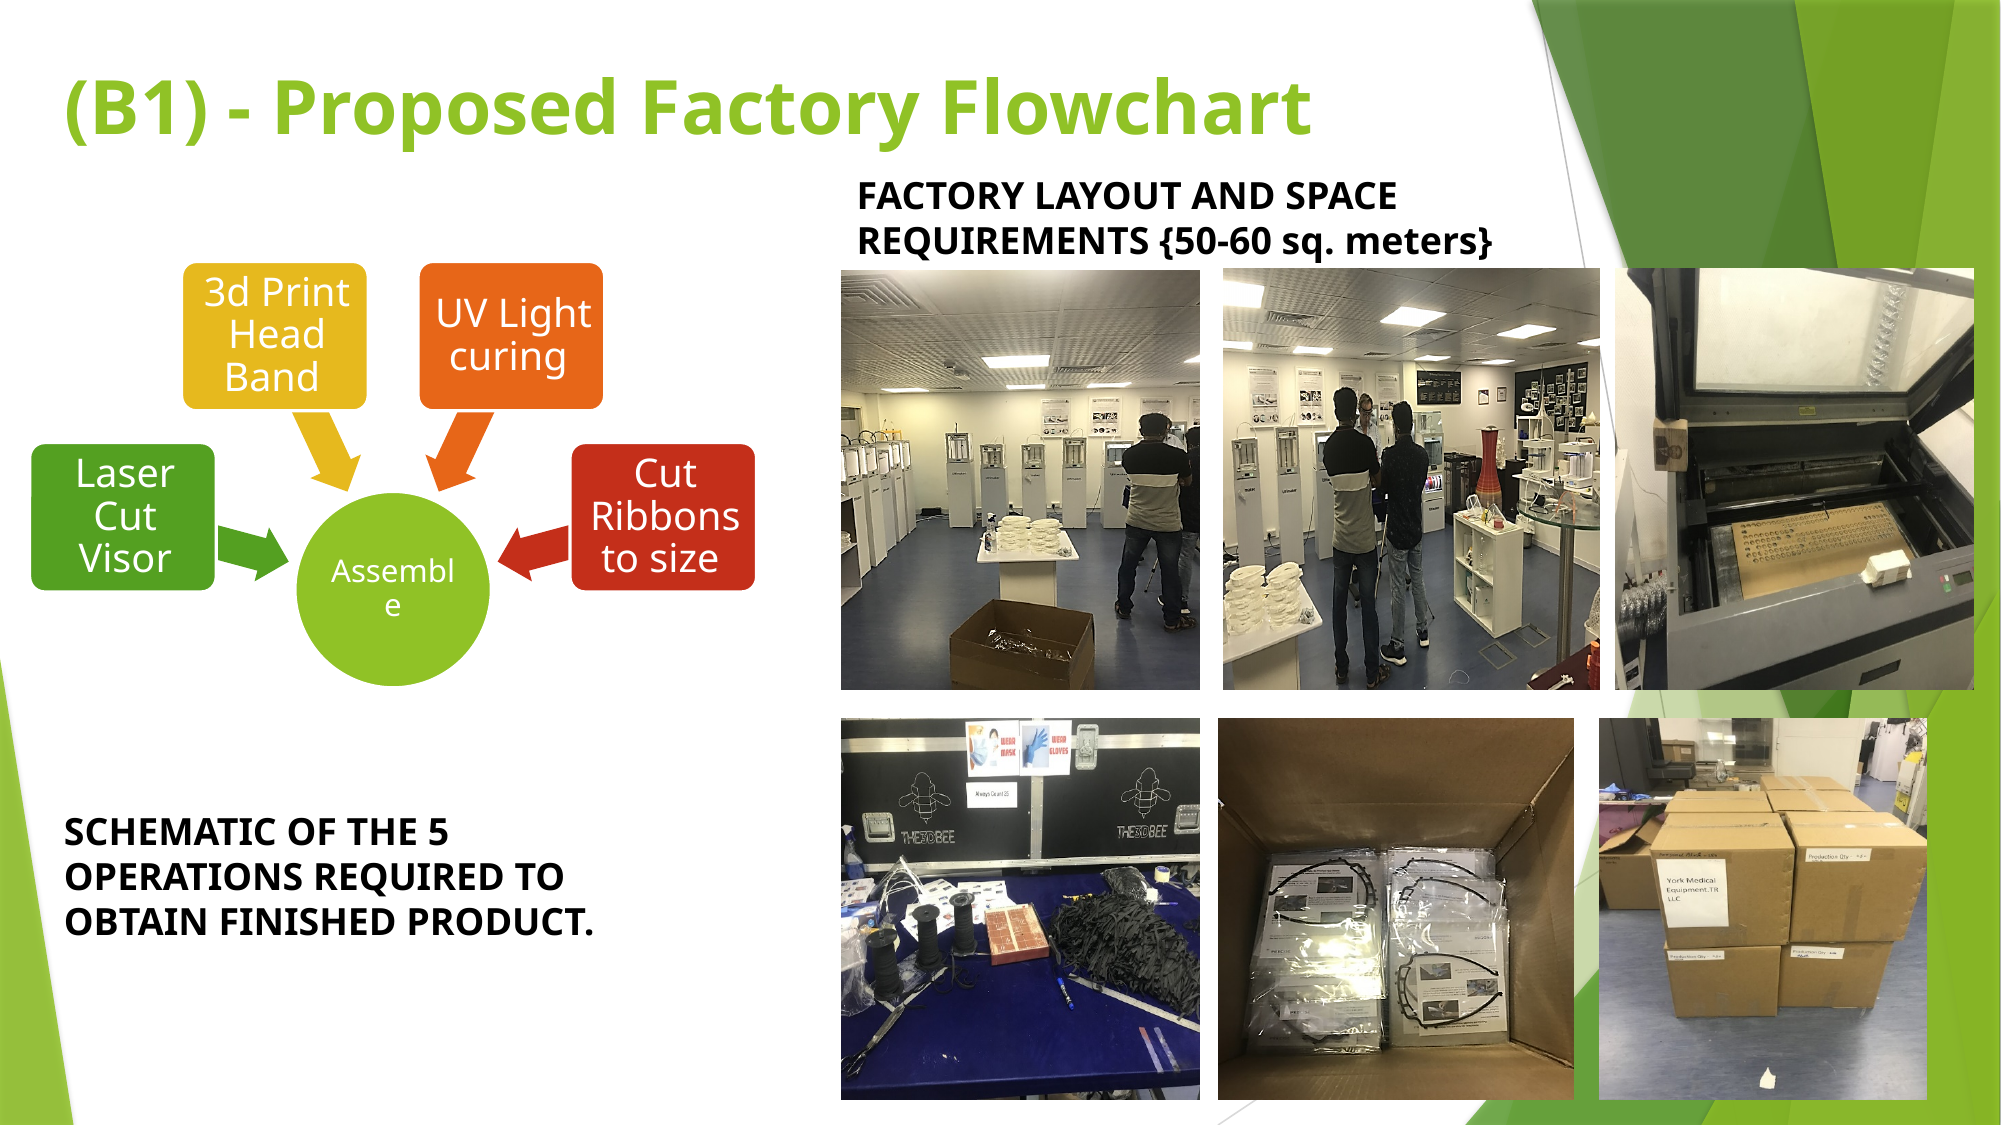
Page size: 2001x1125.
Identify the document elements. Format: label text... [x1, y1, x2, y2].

picture [1217, 718, 1575, 1100]
picture [841, 717, 1201, 1100]
text_box FACTORY LAYOUT AND SPACE REQUIREMENTS {50-60 sq. meters} [841, 164, 1510, 270]
picture [1599, 717, 1927, 1100]
text_box SCHEMATIC OF THE 5 OPERATIONS REQUIRED TO OBTAIN FINISHED PRODUCT. [49, 846, 666, 951]
picture [1614, 268, 1975, 691]
picture [1223, 268, 1601, 691]
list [29, 113, 758, 837]
title (B1) - Proposed Factory Flowchart [49, 52, 1460, 269]
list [841, 270, 1201, 691]
